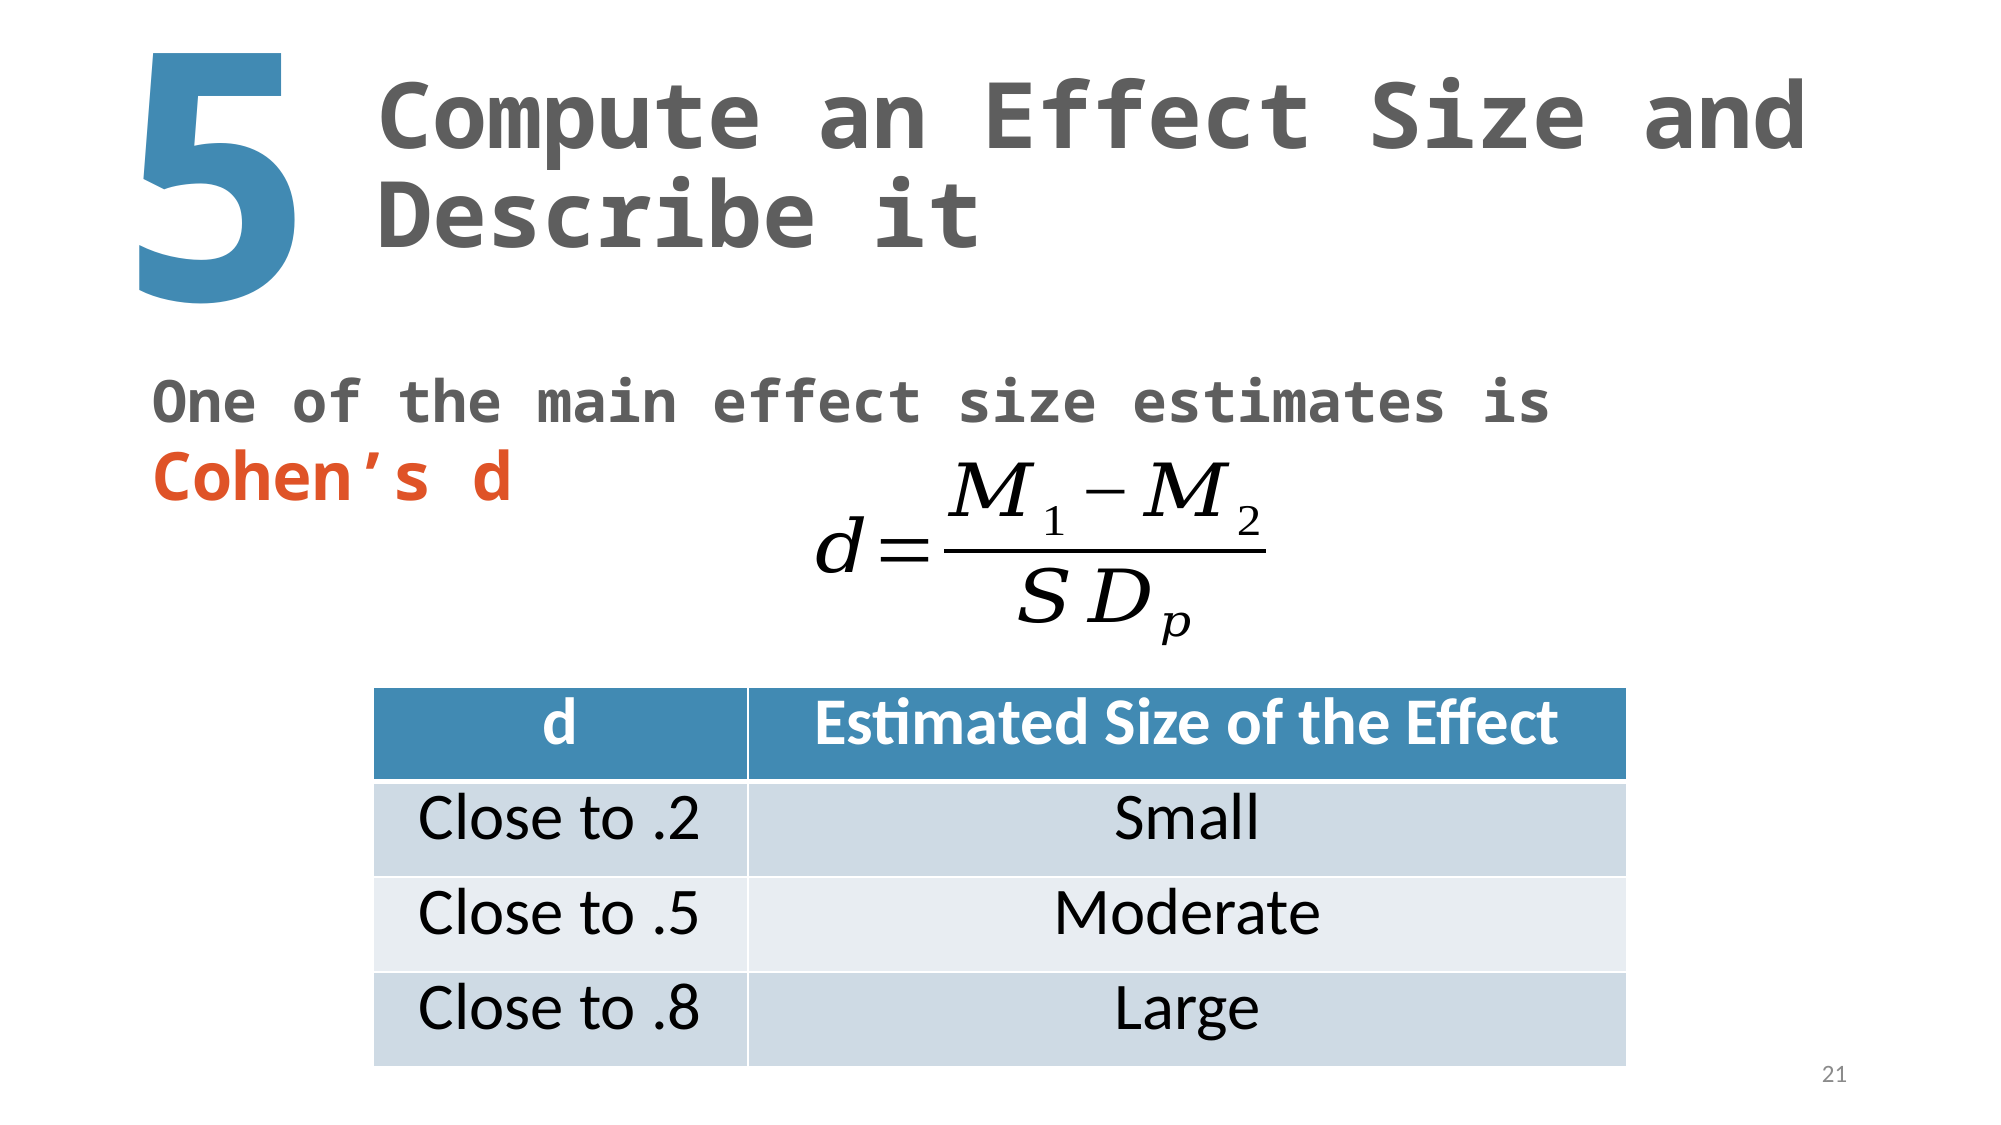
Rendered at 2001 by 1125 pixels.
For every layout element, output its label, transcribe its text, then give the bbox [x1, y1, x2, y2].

slide_number 21 [1412, 1042, 1863, 1103]
text_box One of the main effect size estimates is Cohen’s d [137, 356, 1863, 522]
table_cell Moderate [749, 878, 1626, 971]
title Compute an Effect Size and Describe it [362, 59, 1863, 278]
table_cell Large [749, 973, 1626, 1066]
text_box 5 [98, 0, 336, 378]
table_header d [374, 688, 747, 779]
table_cell Small [749, 784, 1626, 876]
table_cell Close to .8 [374, 973, 747, 1066]
table_cell Close to .5 [374, 878, 747, 971]
table_cell Close to .2 [374, 784, 747, 876]
table_header Estimated Size of the Effect [749, 688, 1626, 779]
